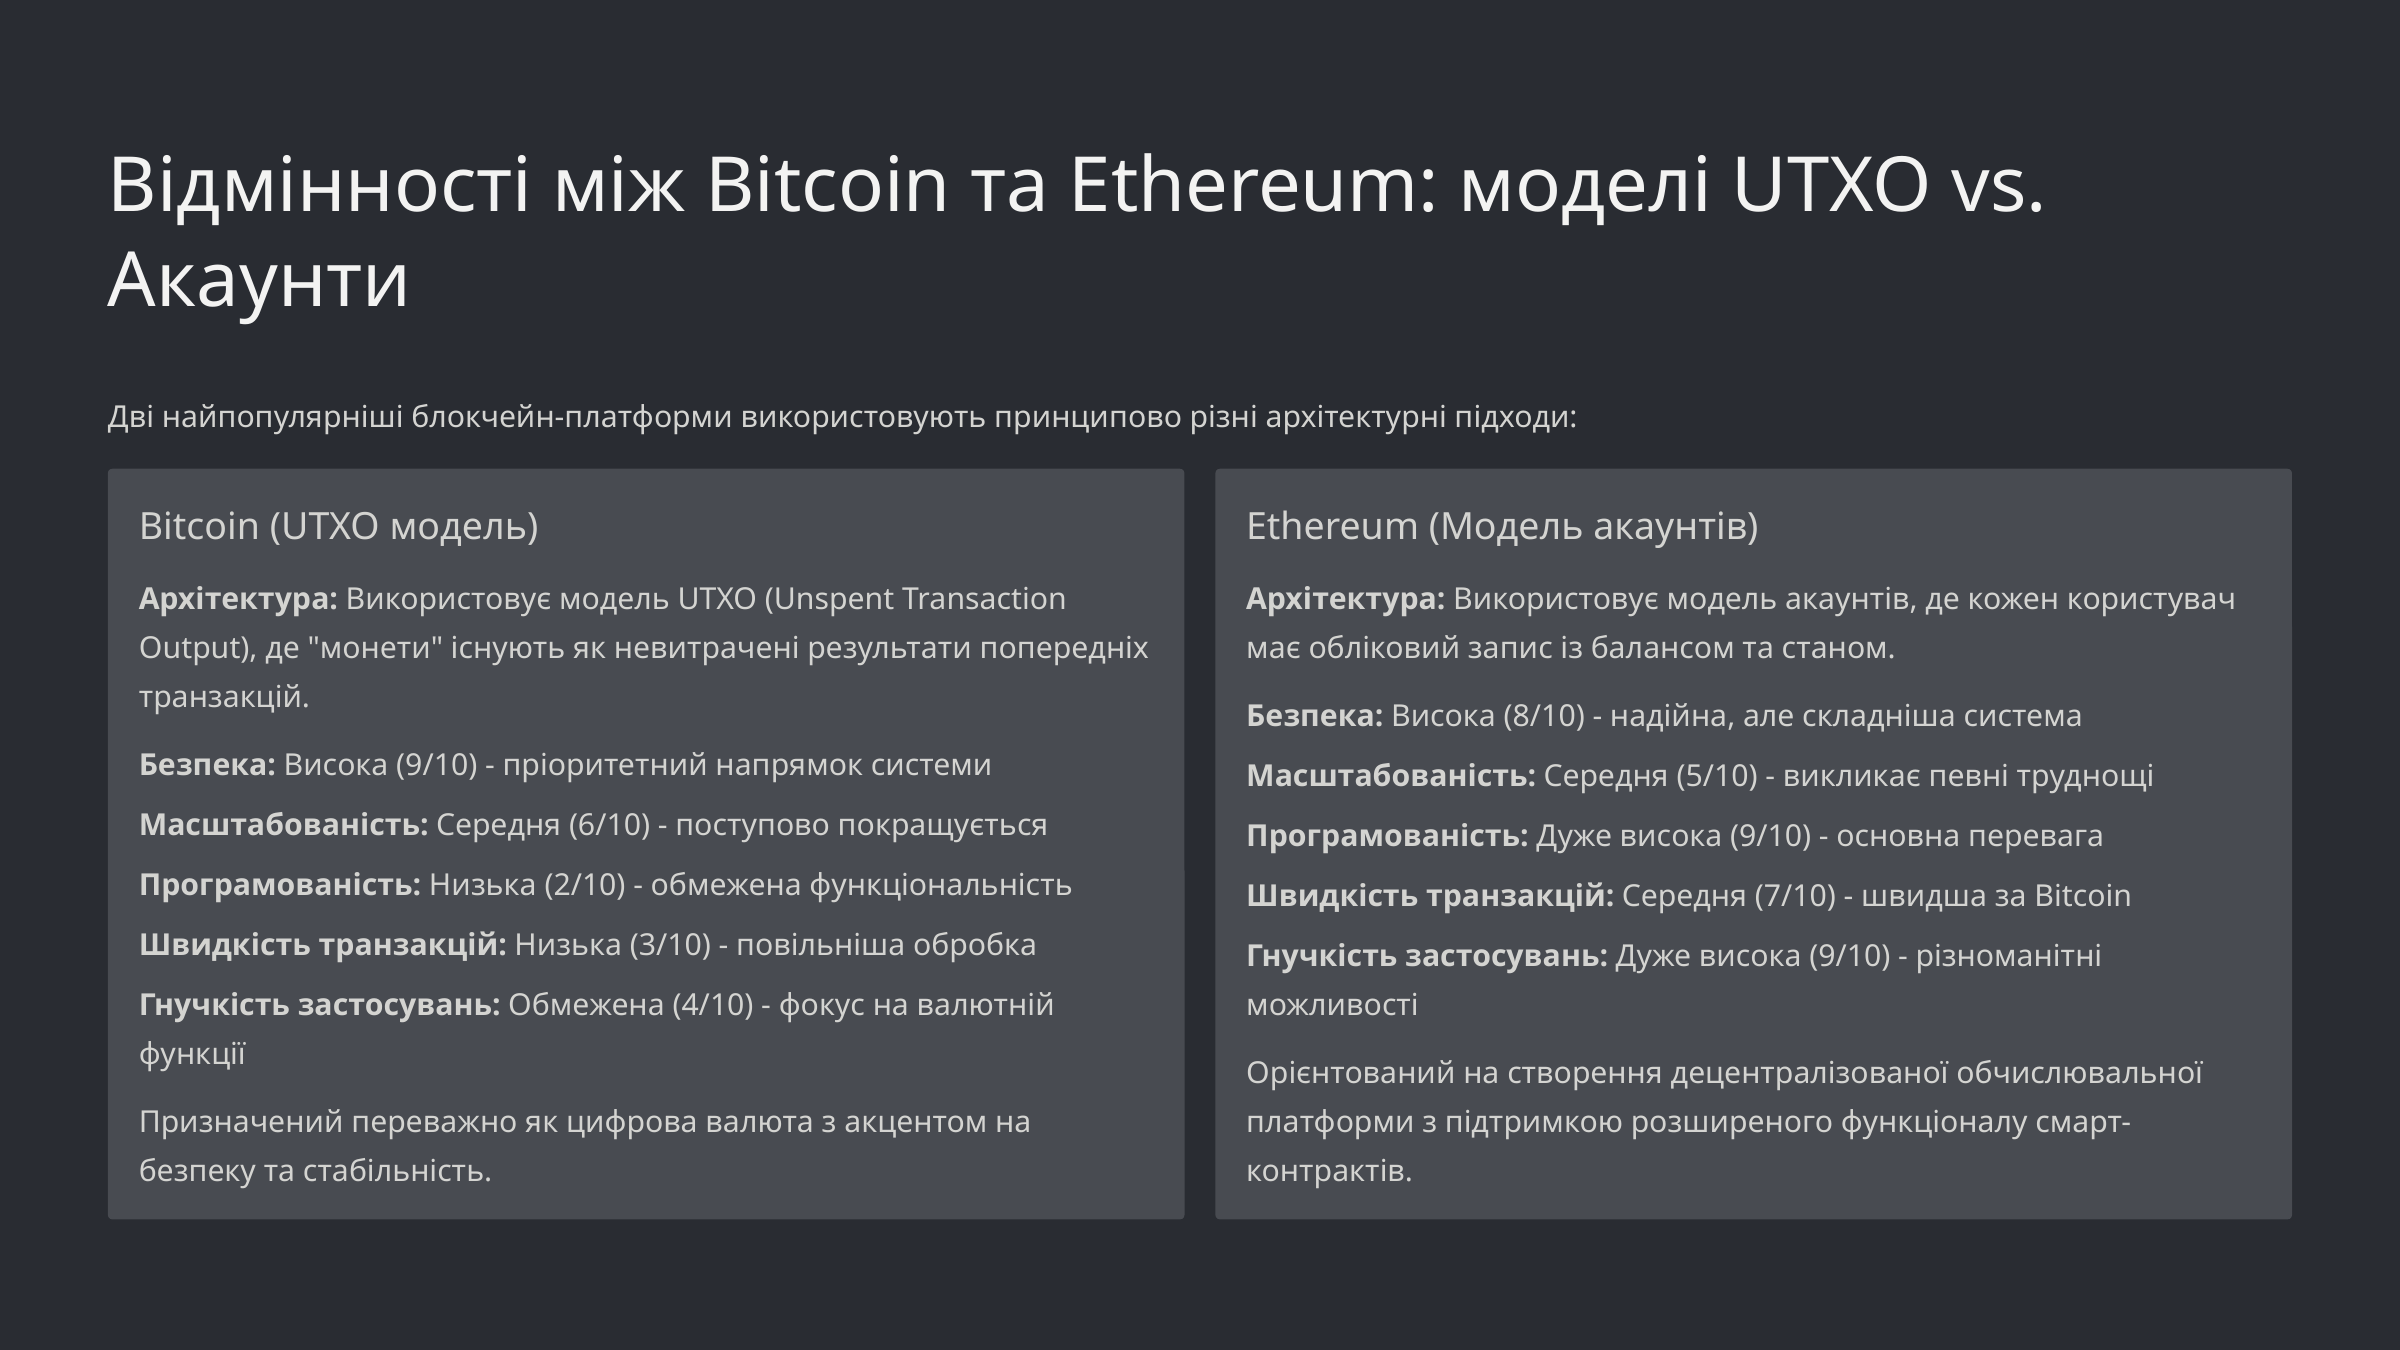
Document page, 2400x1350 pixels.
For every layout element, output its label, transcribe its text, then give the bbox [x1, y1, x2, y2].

text_box Безпека: Висока (8/10) - надійна, але складніша система [1246, 683, 2262, 733]
text_box Архітектура: Використовує модель UTXO (Unspent Transaction Output), де "монети" існують як невитрачені результати попередніх транзакцій. [138, 566, 1154, 715]
text_box Дві найпопулярніші блокчейн-платформи використовують принципово різні архітектурні підходи: [107, 384, 2292, 435]
text_box Ethereum (Модель акаунтів) [1246, 499, 1762, 548]
text_box Гнучкість застосувань: Дуже висока (9/10) - різноманітні можливості [1246, 923, 2262, 1023]
text_box Швидкість транзакцій: Низька (3/10) - повільніша обробка [138, 912, 1154, 963]
text_box Призначений переважно як цифрова валюта з акцентом на безпеку та стабільність. [138, 1089, 1154, 1189]
text_box Bitcoin (UTXO модель) [138, 499, 543, 548]
text_box [1215, 468, 2293, 1220]
text_box Масштабованість: Середня (5/10) - викликає певні труднощі [1246, 743, 2262, 793]
text_box Відмінності між Bitcoin та Ethereum: моделі UTXO vs. Акаунти [107, 130, 2292, 324]
text_box Програмованість: Дуже висока (9/10) - основна перевага [1246, 803, 2262, 853]
text_box Масштабованість: Середня (6/10) - поступово покращується [138, 792, 1154, 843]
text_box Орієнтований на створення децентралізованої обчислювальної платформи з підтримкою розширеного функціоналу смарт-контрактів. [1246, 1040, 2262, 1189]
text_box Швидкість транзакцій: Середня (7/10) - швидша за Bitcoin [1246, 863, 2262, 913]
text_box Архітектура: Використовує модель акаунтів, де кожен користувач має обліковий запис із балансом та станом. [1246, 566, 2262, 665]
text_box Програмованість: Низька (2/10) - обмежена функціональність [138, 852, 1154, 903]
text_box [107, 468, 1185, 1220]
text_box Гнучкість застосувань: Обмежена (4/10) - фокус на валютній функції [138, 972, 1154, 1072]
text_box Безпека: Висока (9/10) - пріоритетний напрямок системи [138, 732, 1154, 782]
